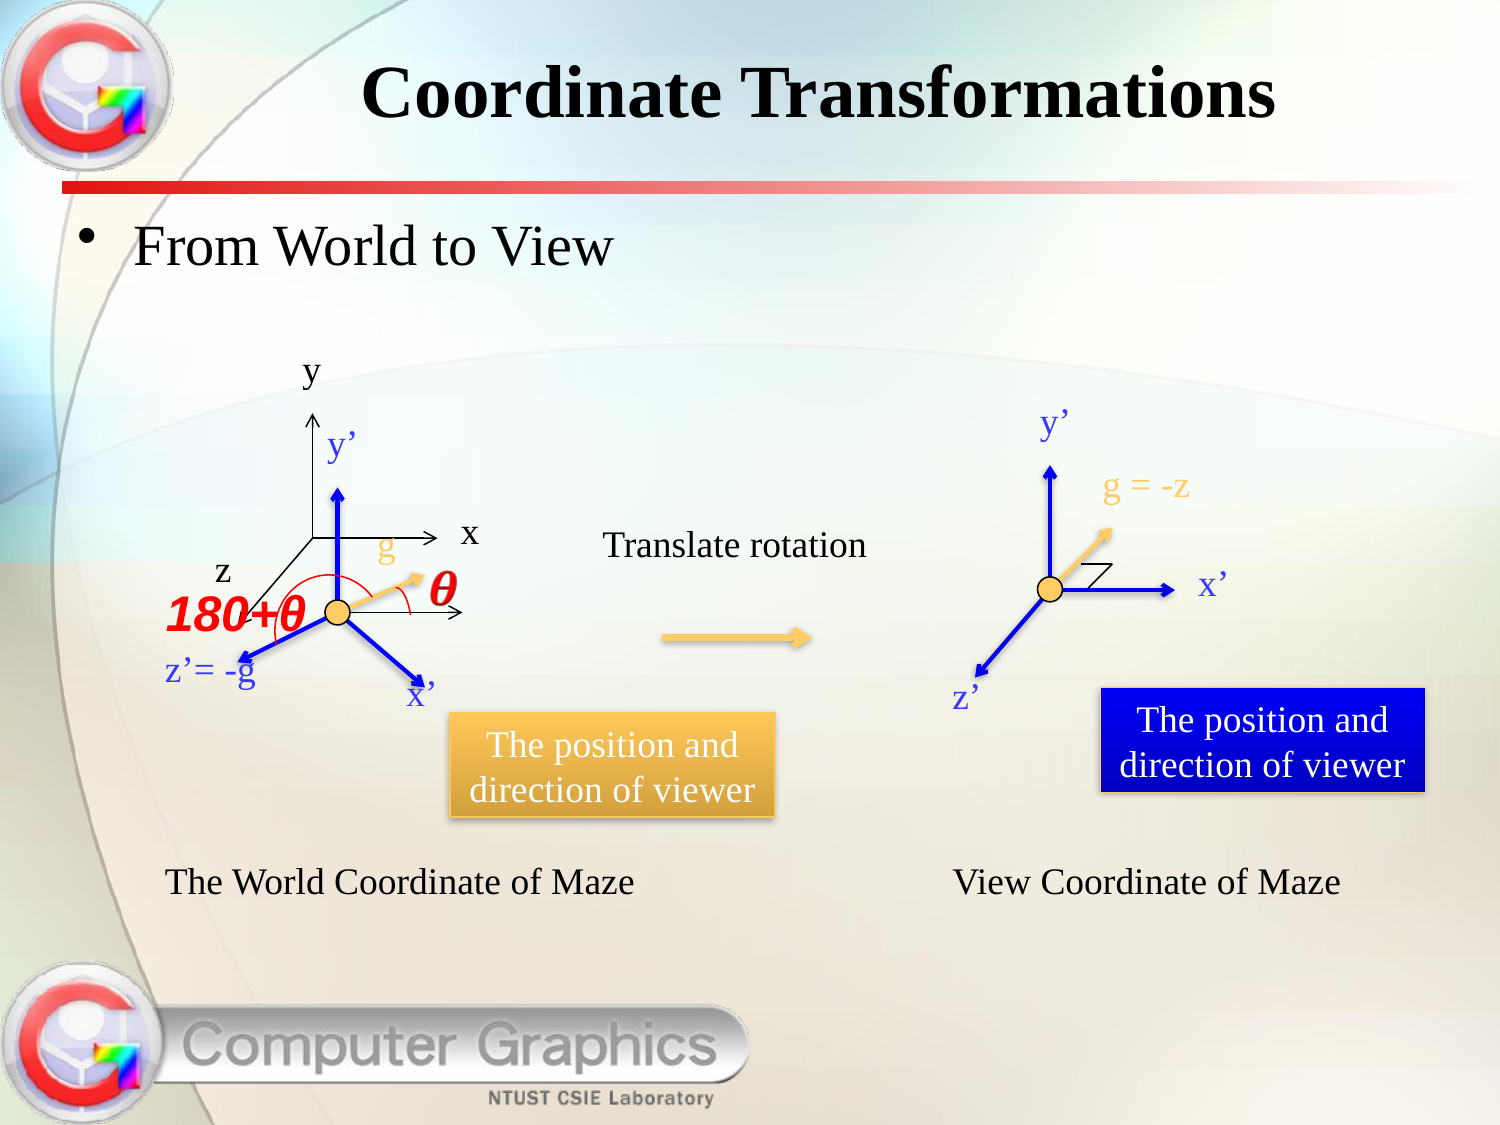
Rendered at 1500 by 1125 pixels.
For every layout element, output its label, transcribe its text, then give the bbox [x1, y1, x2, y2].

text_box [1049, 527, 1113, 590]
text_box The position and direction of viewer [449, 712, 776, 818]
picture [0, 0, 1500, 1125]
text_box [937, 389, 1276, 726]
text_box The World Coordinate of Maze [150, 849, 650, 955]
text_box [199, 337, 497, 626]
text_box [1087, 563, 1113, 590]
text_box The position and direction of viewer [1100, 687, 1425, 793]
title Coordinate Transformations [174, 24, 1463, 150]
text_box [324, 574, 426, 626]
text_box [149, 411, 484, 723]
text_box View Coordinate of Maze [937, 849, 1363, 910]
text_box Translate rotation [587, 512, 925, 573]
list From World to View [62, 200, 1388, 913]
